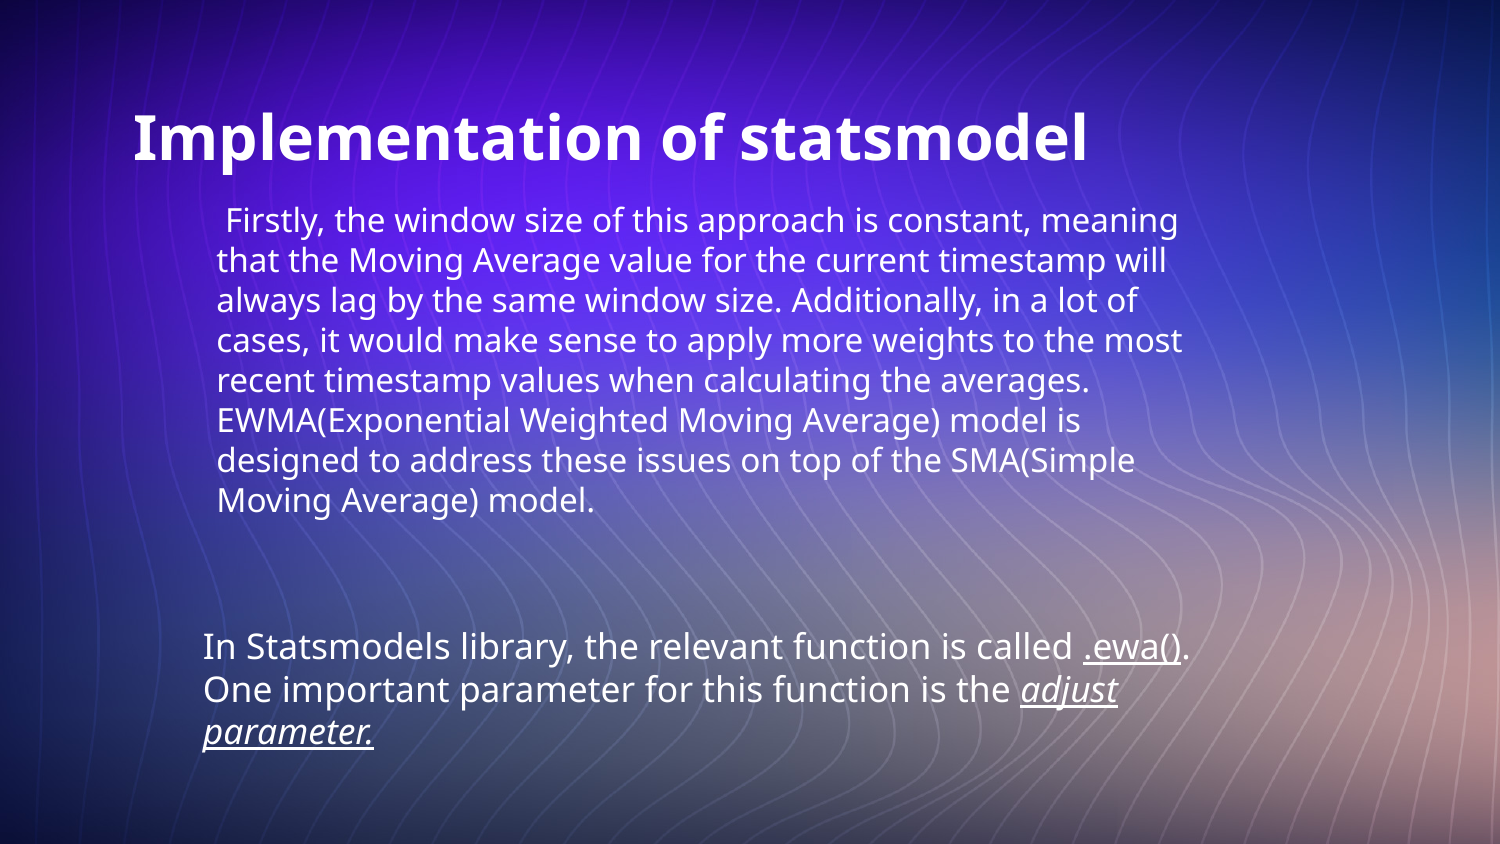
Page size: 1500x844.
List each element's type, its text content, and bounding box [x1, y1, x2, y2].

picture [0, 0, 1500, 844]
text_box Firstly, the window size of this approach is constant, meaning that the Moving Average value for the current timestamp will always lag by the same window size. Additionally, in a lot of cases, it would make sense to apply more weights to the most recent timestamp values when calculating the averages. EWMA(Exponential Weighted Moving Average) model is designed to address these issues on top of the SMA(Simple Moving Average) model. [201, 184, 1208, 534]
text_box In Statsmodels library, the relevant function is called .ewa(). One important parameter for this function is the adjust parameter. [187, 609, 1280, 767]
title Implementation of statsmodel [118, 71, 1382, 164]
